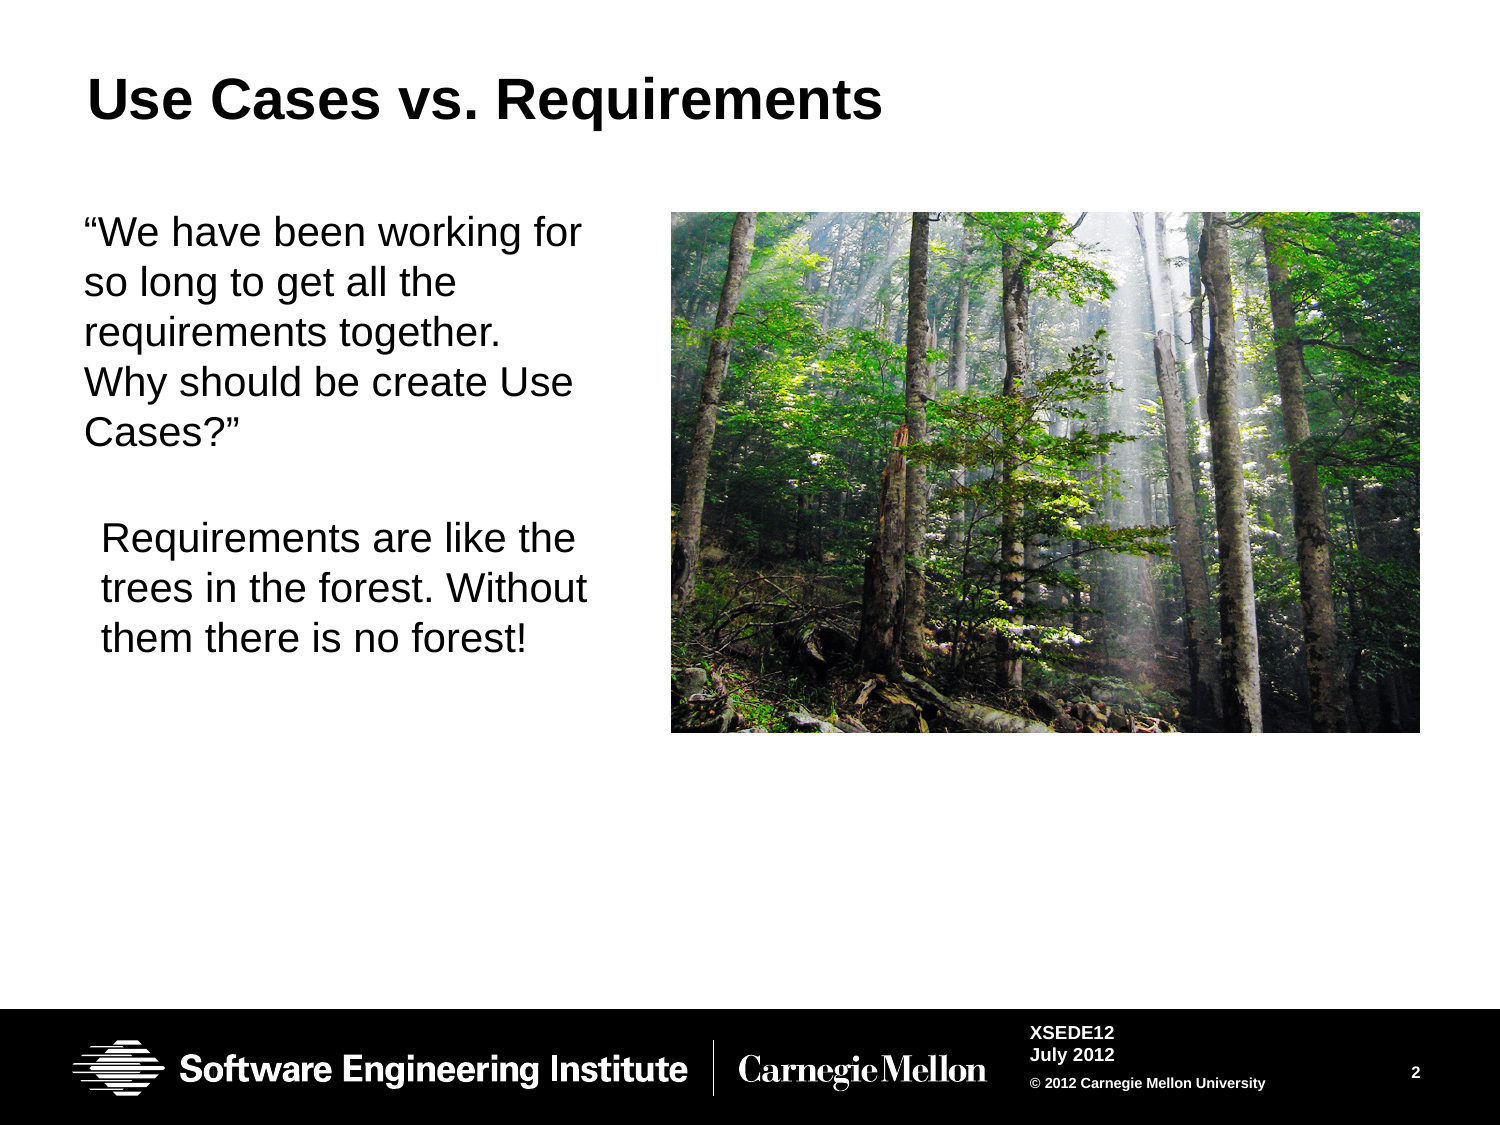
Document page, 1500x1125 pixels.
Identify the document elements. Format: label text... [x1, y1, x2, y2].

picture [670, 211, 1420, 733]
title Use Cases vs. Requirements [86, 68, 1482, 133]
text_box Requirements are like the trees in the forest. Without them there is no forest! [86, 503, 630, 669]
text_box “We have been working for so long to get all the requirements together. Why should be create Use Cases?” [69, 197, 610, 463]
